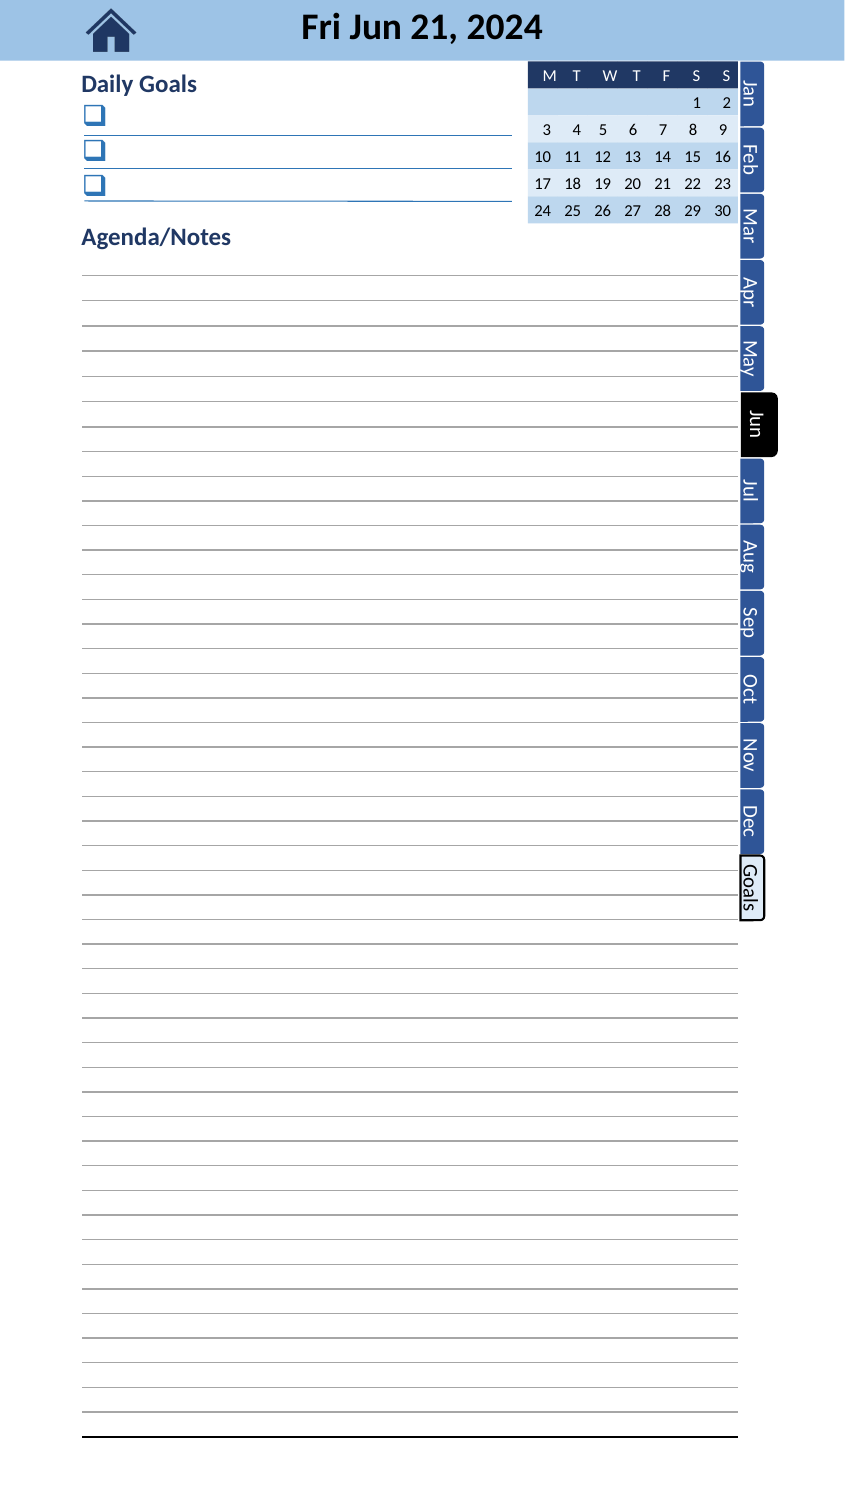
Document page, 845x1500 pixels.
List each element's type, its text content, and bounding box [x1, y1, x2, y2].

picture [82, 1, 140, 59]
list Fri Jun 21, 2024 [190, 0, 655, 61]
